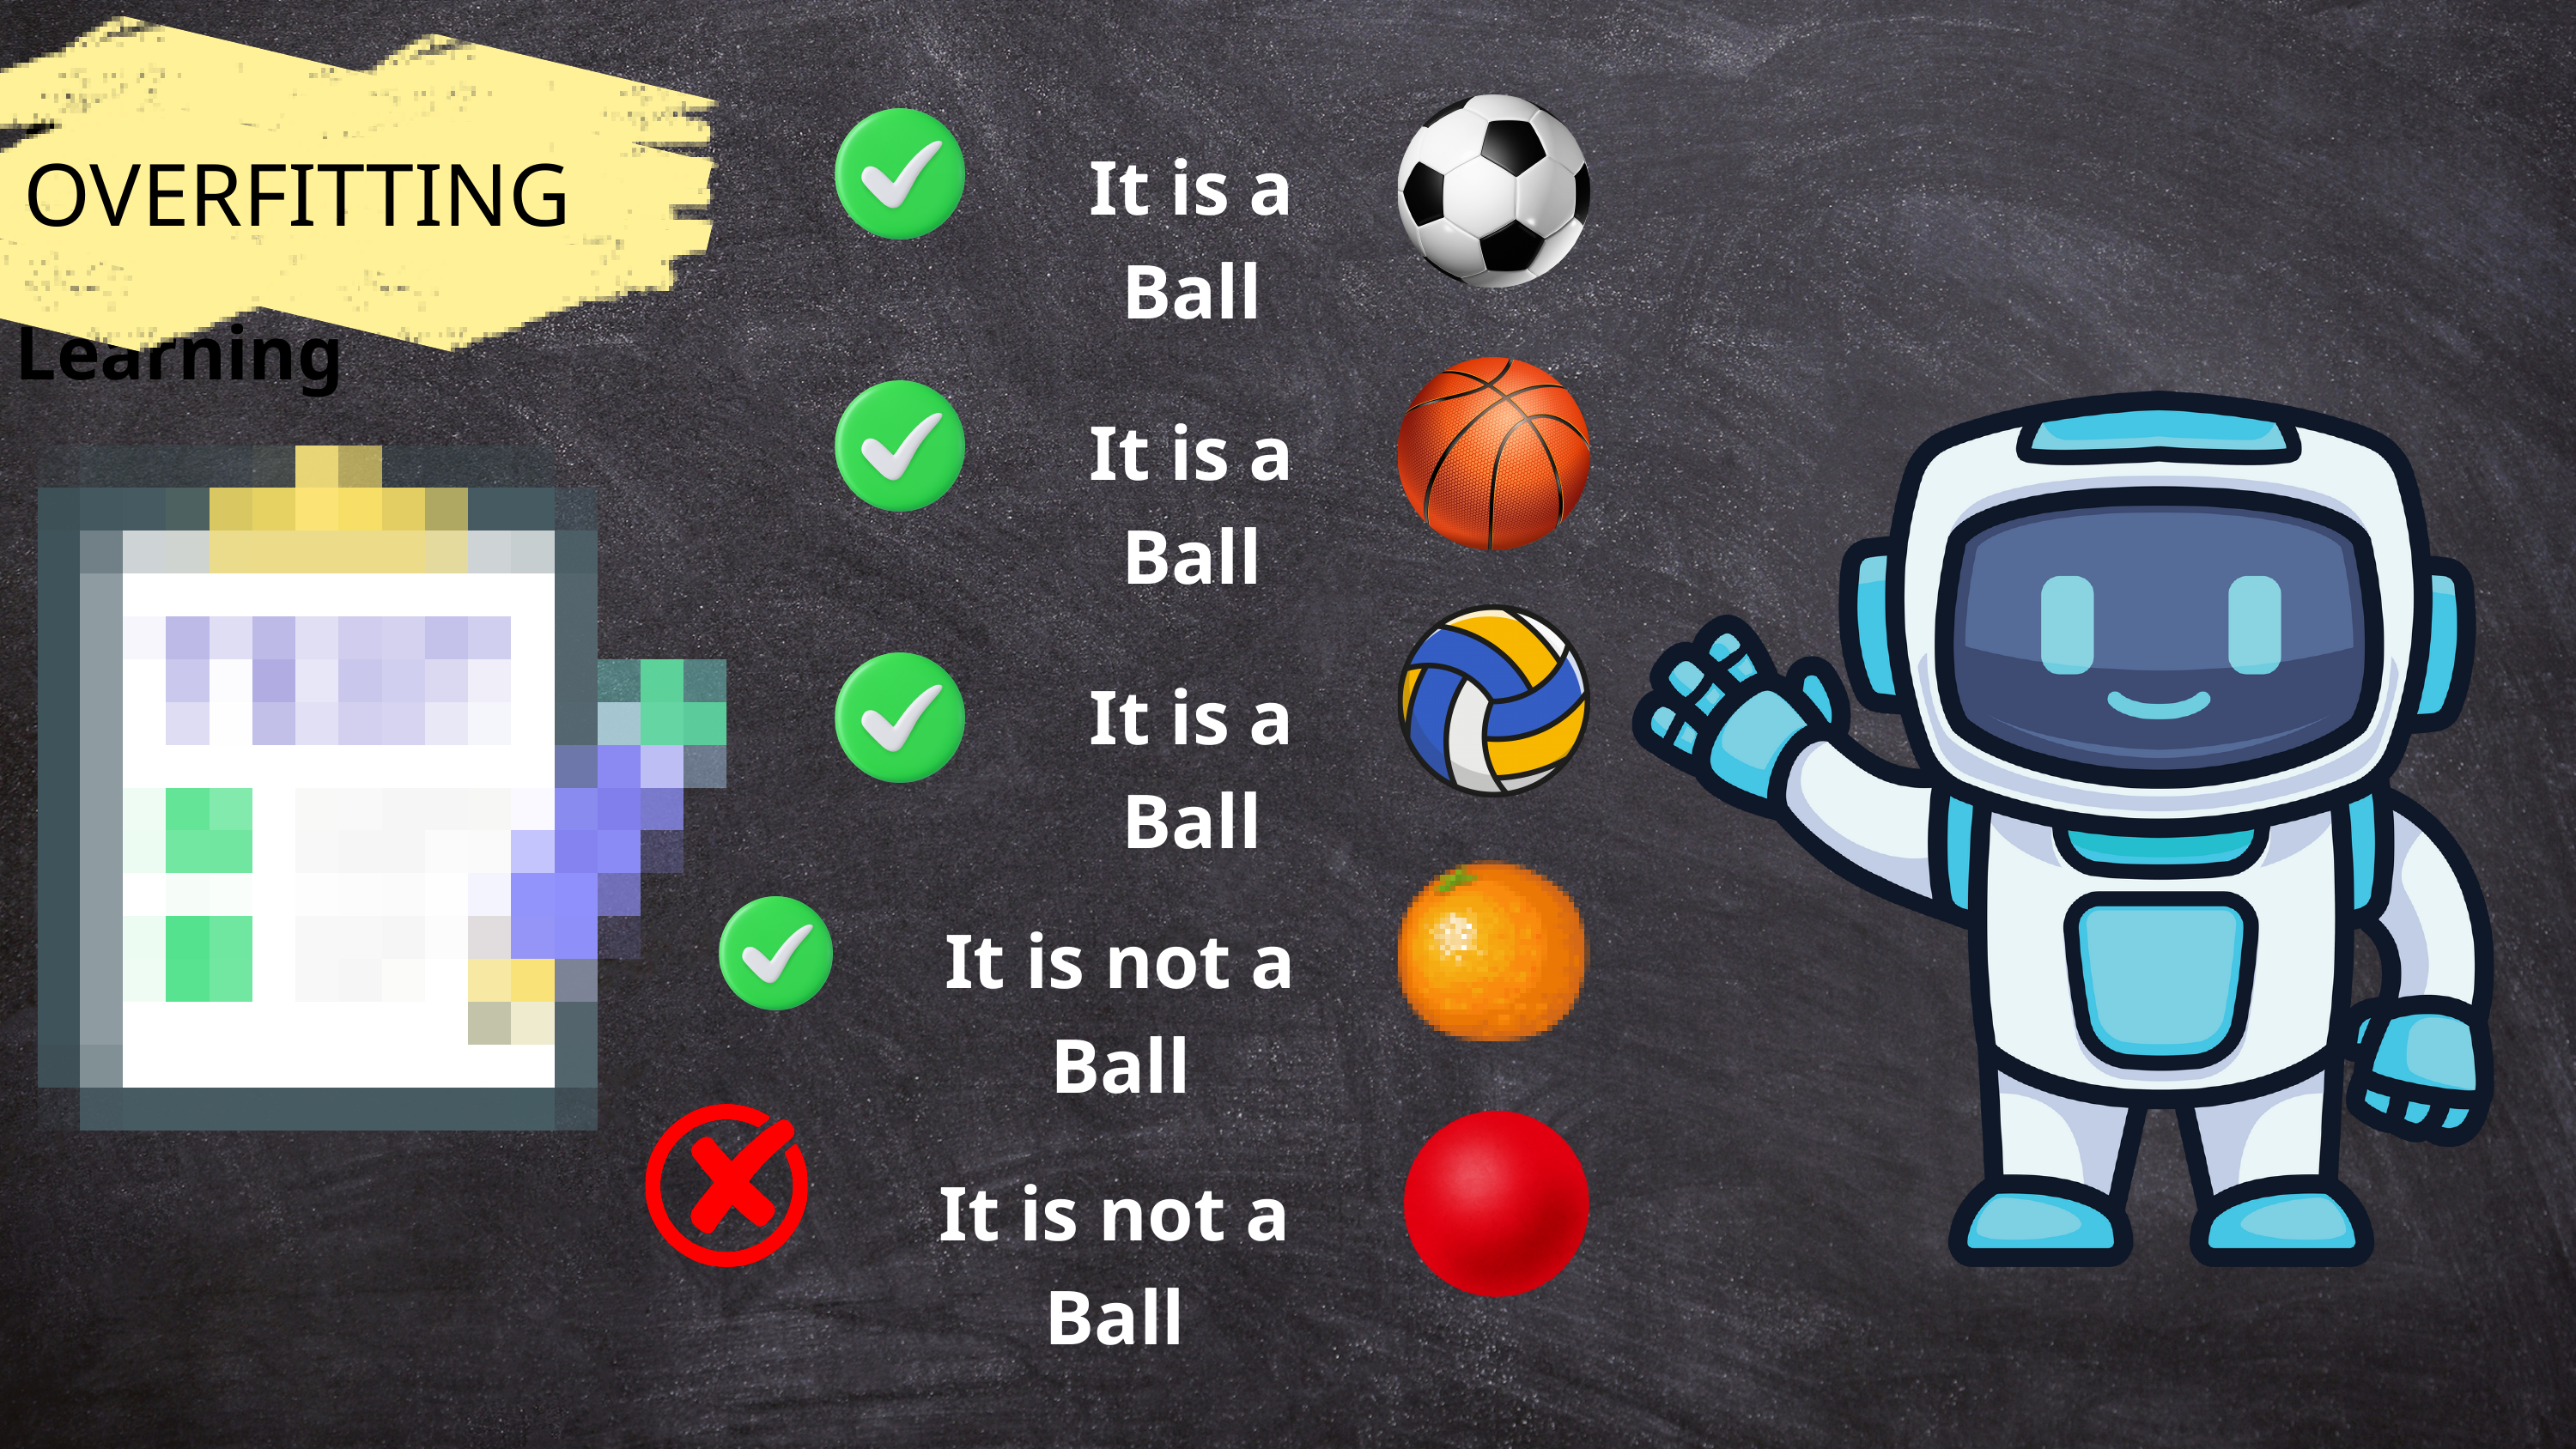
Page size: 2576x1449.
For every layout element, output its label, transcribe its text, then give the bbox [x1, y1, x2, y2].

text_box [835, 652, 965, 783]
text_box [289, 66, 684, 155]
text_box It is not a Ball [868, 1150, 1361, 1360]
text_box [1631, 391, 2494, 1267]
text_box [274, 4, 727, 161]
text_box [1397, 94, 1591, 797]
text_box [645, 1104, 808, 1268]
text_box OVERFITTING [23, 155, 690, 244]
text_box [835, 108, 965, 239]
text_box It is not a Ball [874, 899, 1367, 1108]
text_box It is a Ball [1017, 390, 1367, 599]
text_box It is a Ball [1017, 655, 1367, 864]
text_box [1402, 1109, 1590, 1298]
text_box It is a Ball [1017, 125, 1367, 335]
text_box [253, 156, 727, 404]
text_box [37, 446, 727, 1131]
text_box [727, 896, 833, 1010]
text_box Supervised Learning [9, 321, 319, 395]
text_box [1397, 860, 1590, 1047]
text_box [835, 380, 965, 512]
text_box [0, 0, 2576, 1449]
text_box [0, 66, 376, 404]
text_box [0, 0, 298, 132]
